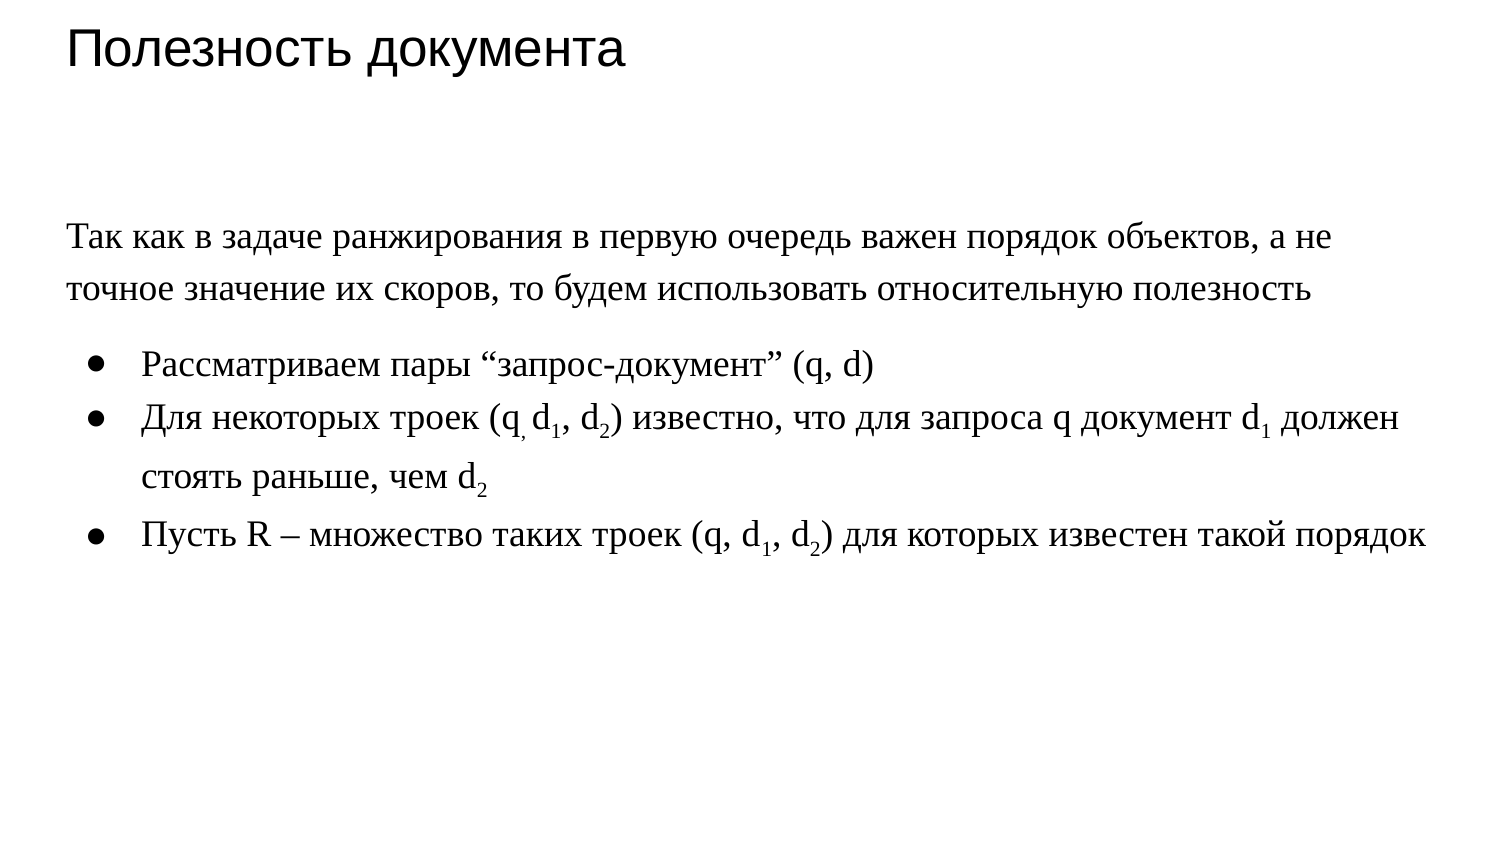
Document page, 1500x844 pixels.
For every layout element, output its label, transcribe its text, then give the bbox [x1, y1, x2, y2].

list Так как в задаче ранжирования в первую очередь важен порядок объектов, а не точное значение их скоров, то будем использовать относительную полезность Рассматриваем пары “запрос-документ” (q, d) Для некоторых троек (q, d1, d2) известно, что для запроса q документ d1 должен стоять раньше, чем d2 Пусть R – множество таких троек (q, d1, d2) для которых известен такой порядок [51, 189, 1449, 750]
title Полезность документа [51, 0, 1449, 92]
